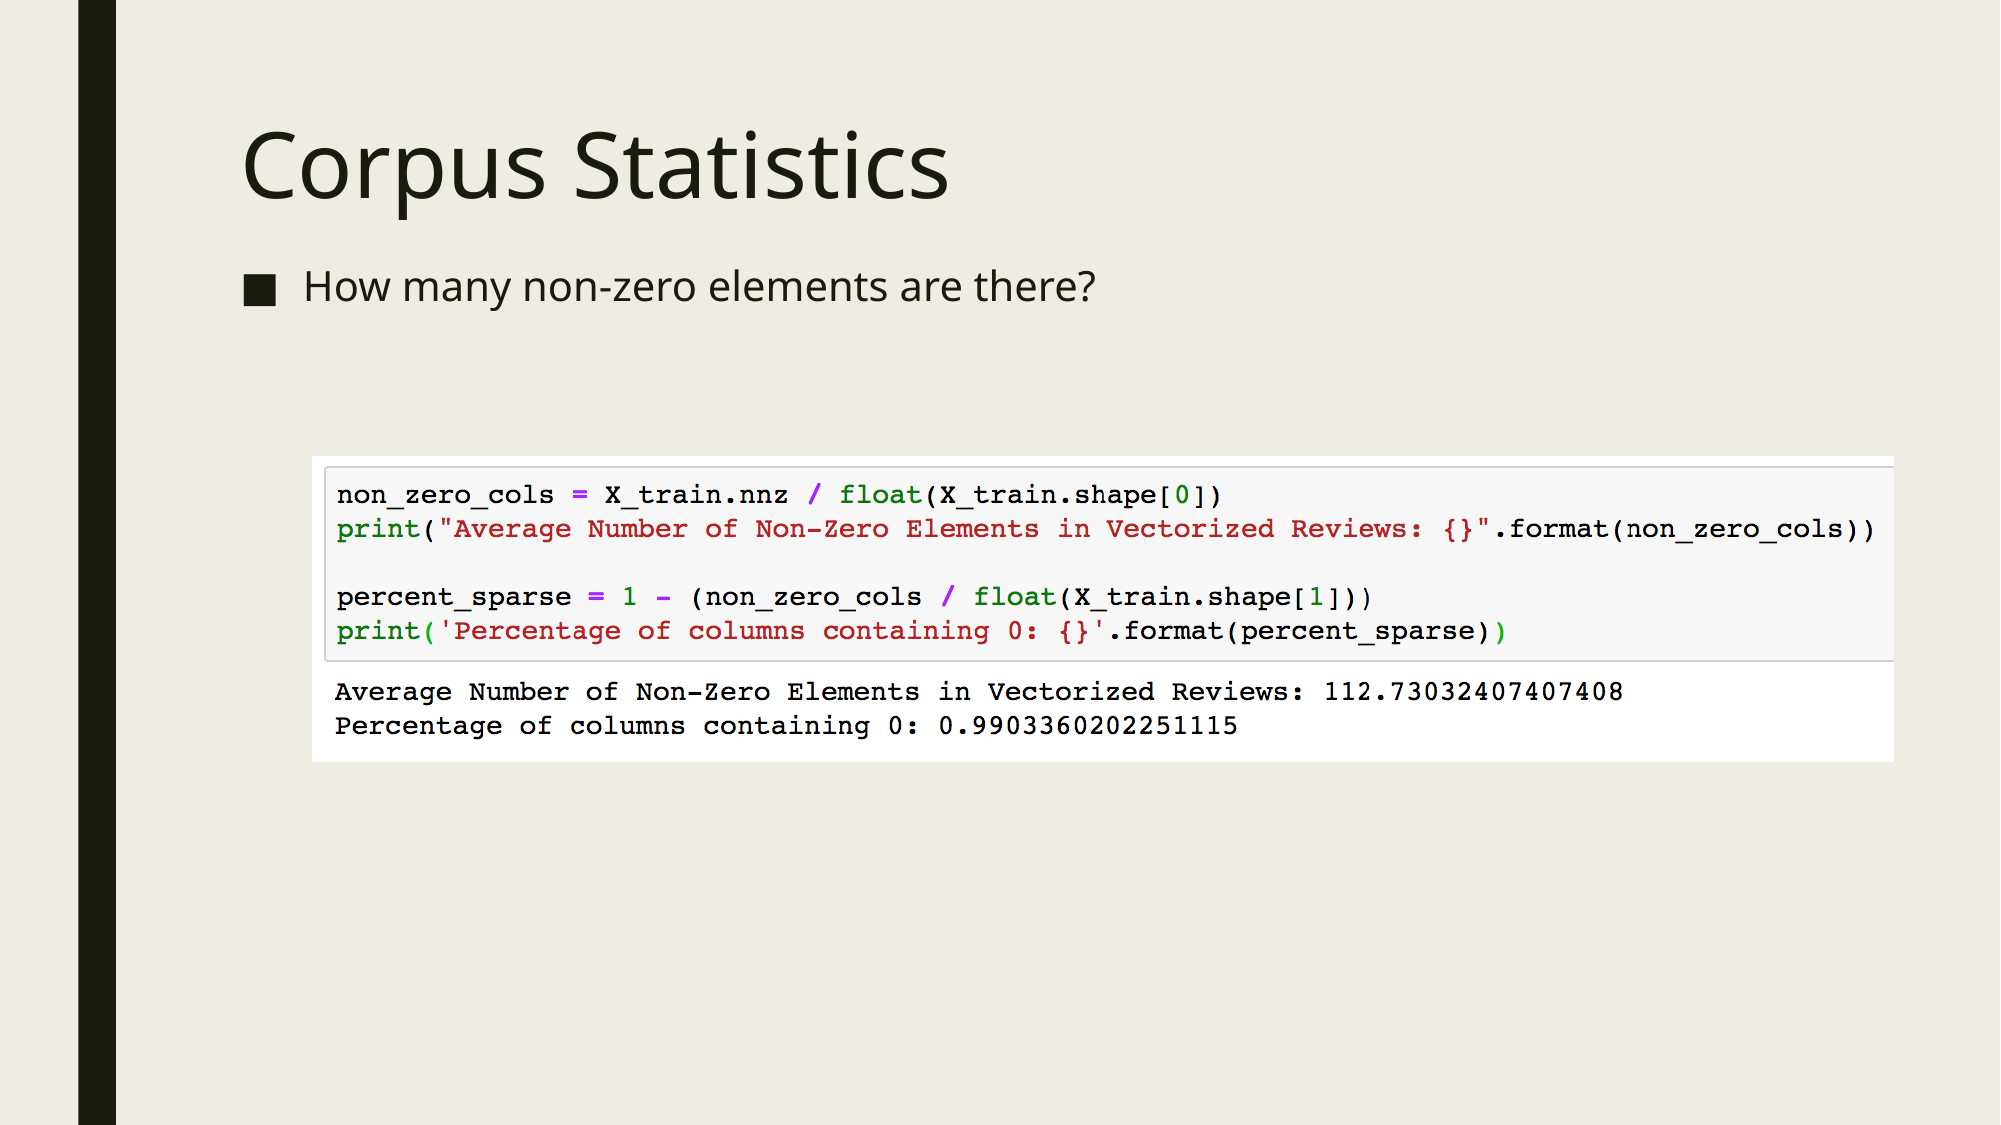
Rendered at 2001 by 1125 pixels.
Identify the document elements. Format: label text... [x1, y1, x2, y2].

list How many non-zero elements are there? [225, 256, 1800, 321]
title Corpus Statistics [225, 112, 1800, 233]
picture [312, 456, 1894, 762]
